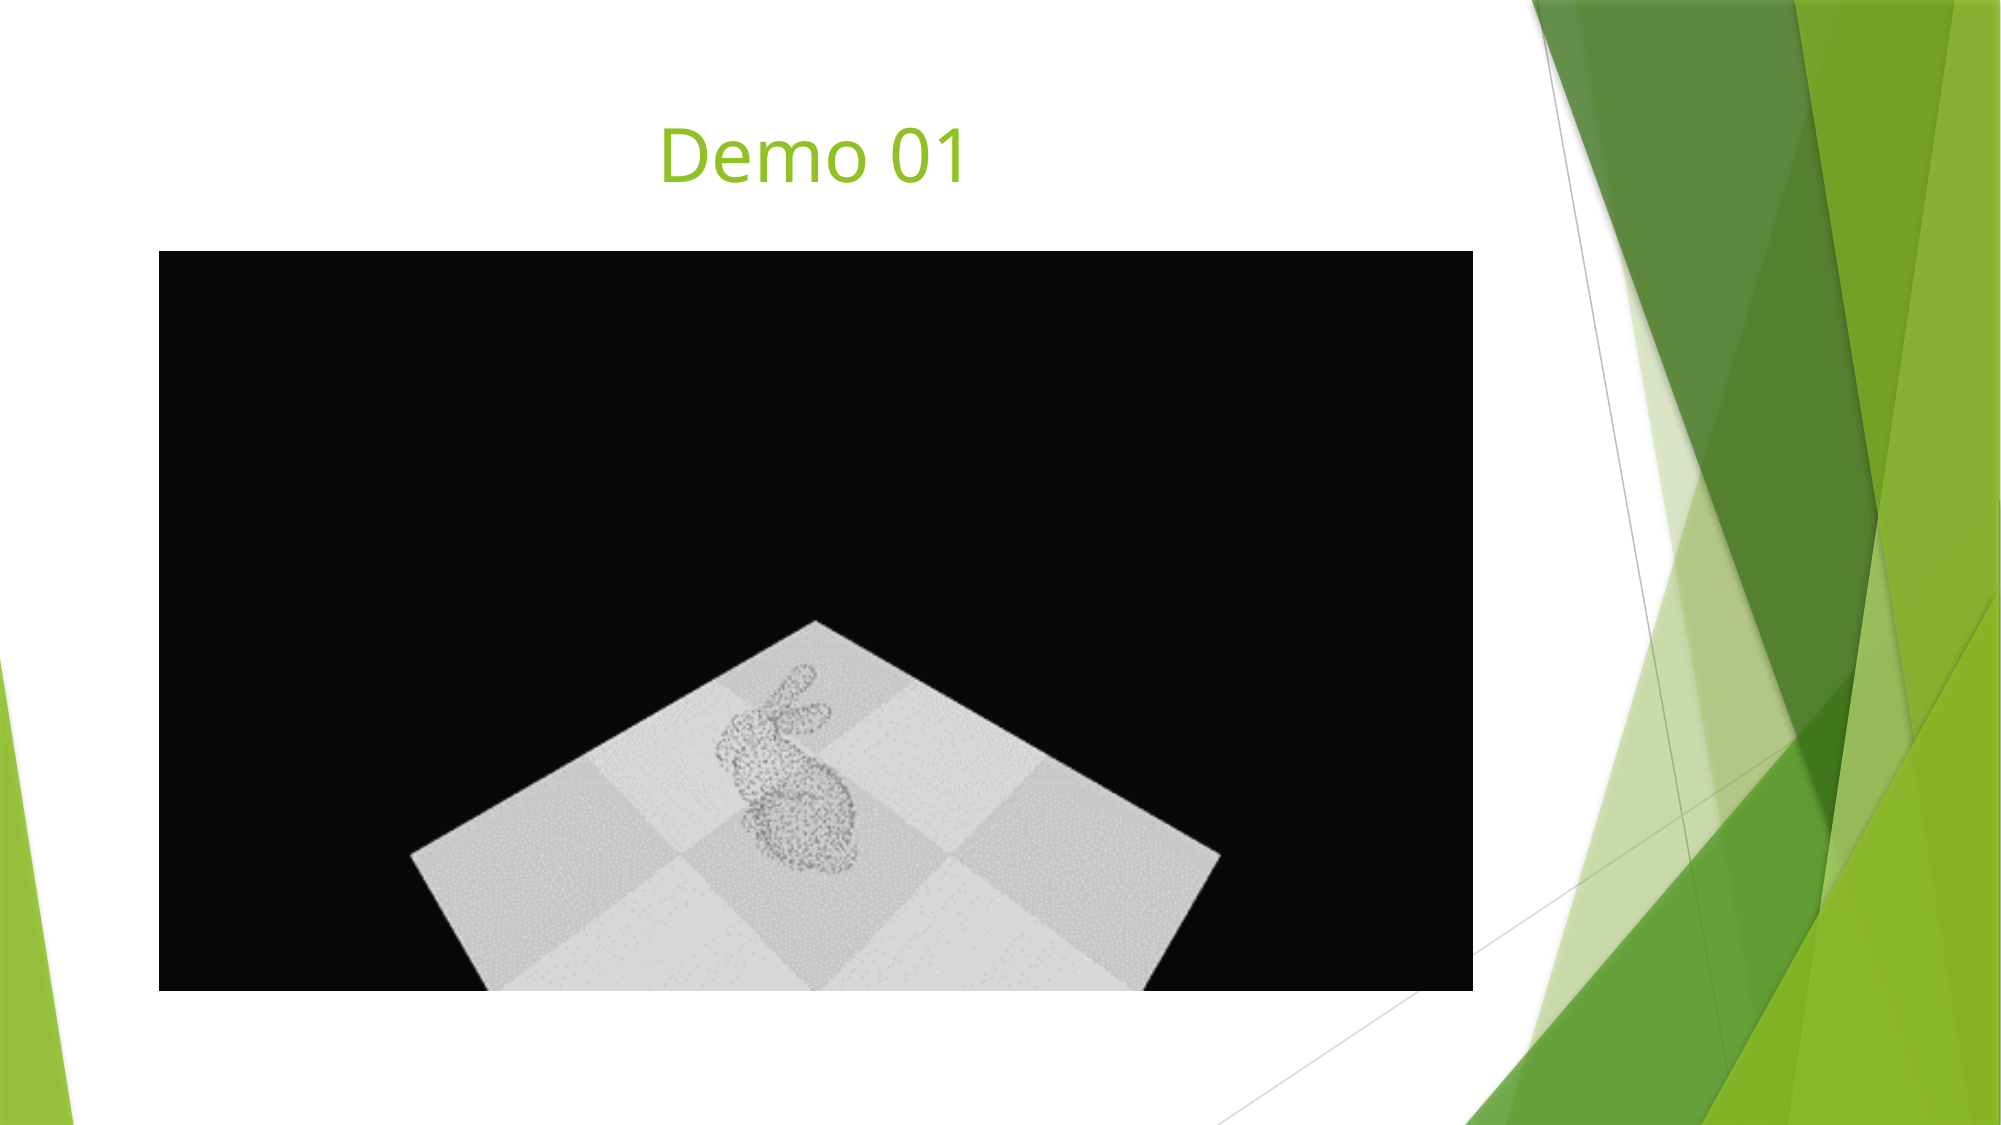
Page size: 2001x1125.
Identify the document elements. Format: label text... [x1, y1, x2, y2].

title Demo 01 [111, 99, 1522, 317]
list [158, 249, 1475, 992]
